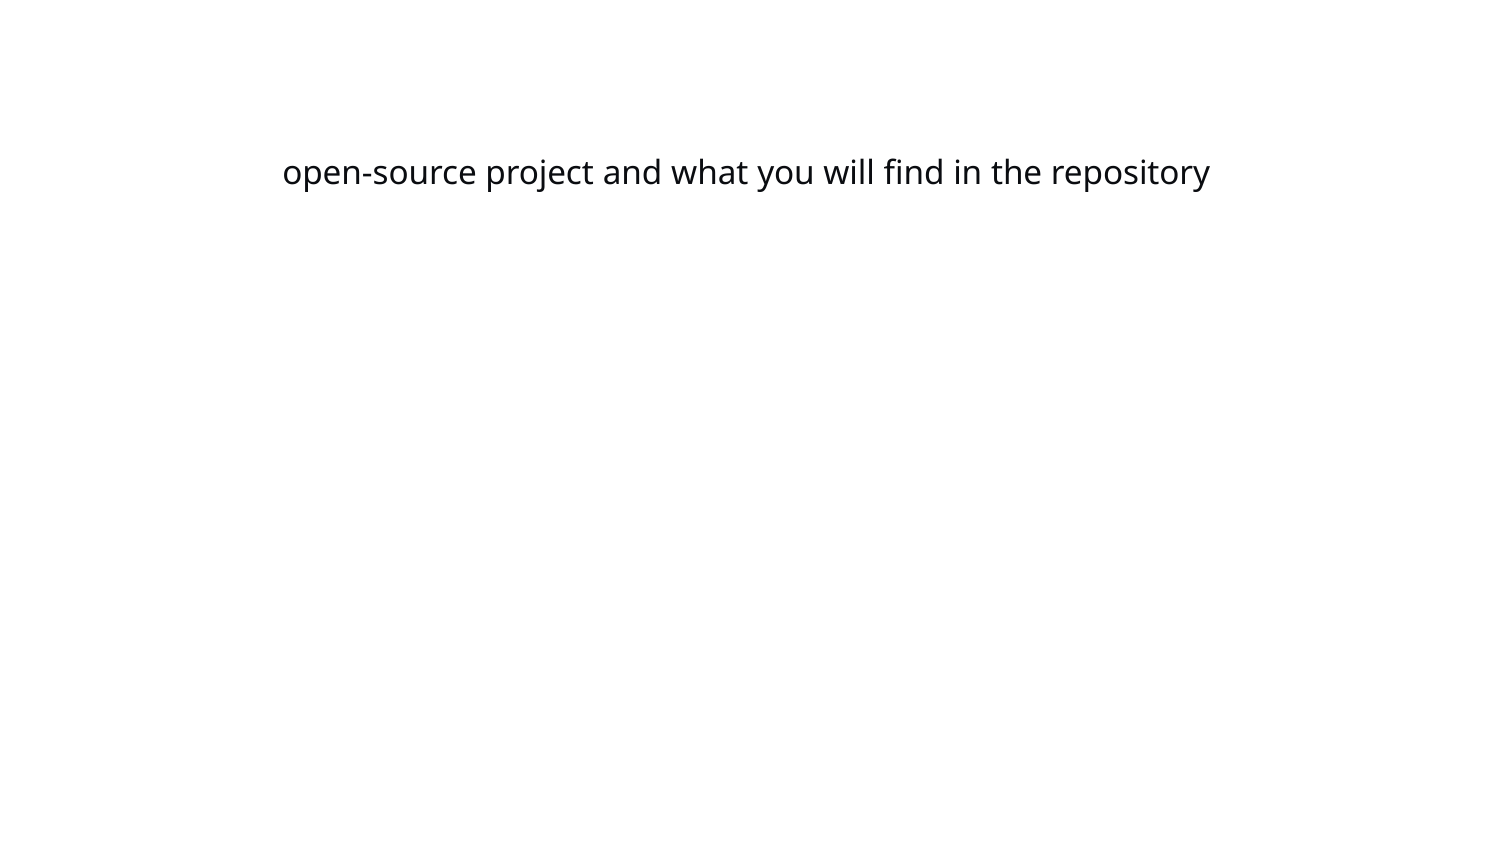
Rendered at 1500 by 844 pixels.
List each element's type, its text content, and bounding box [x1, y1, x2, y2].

text_box open-source project and what you will find in the repository [41, 144, 1453, 203]
